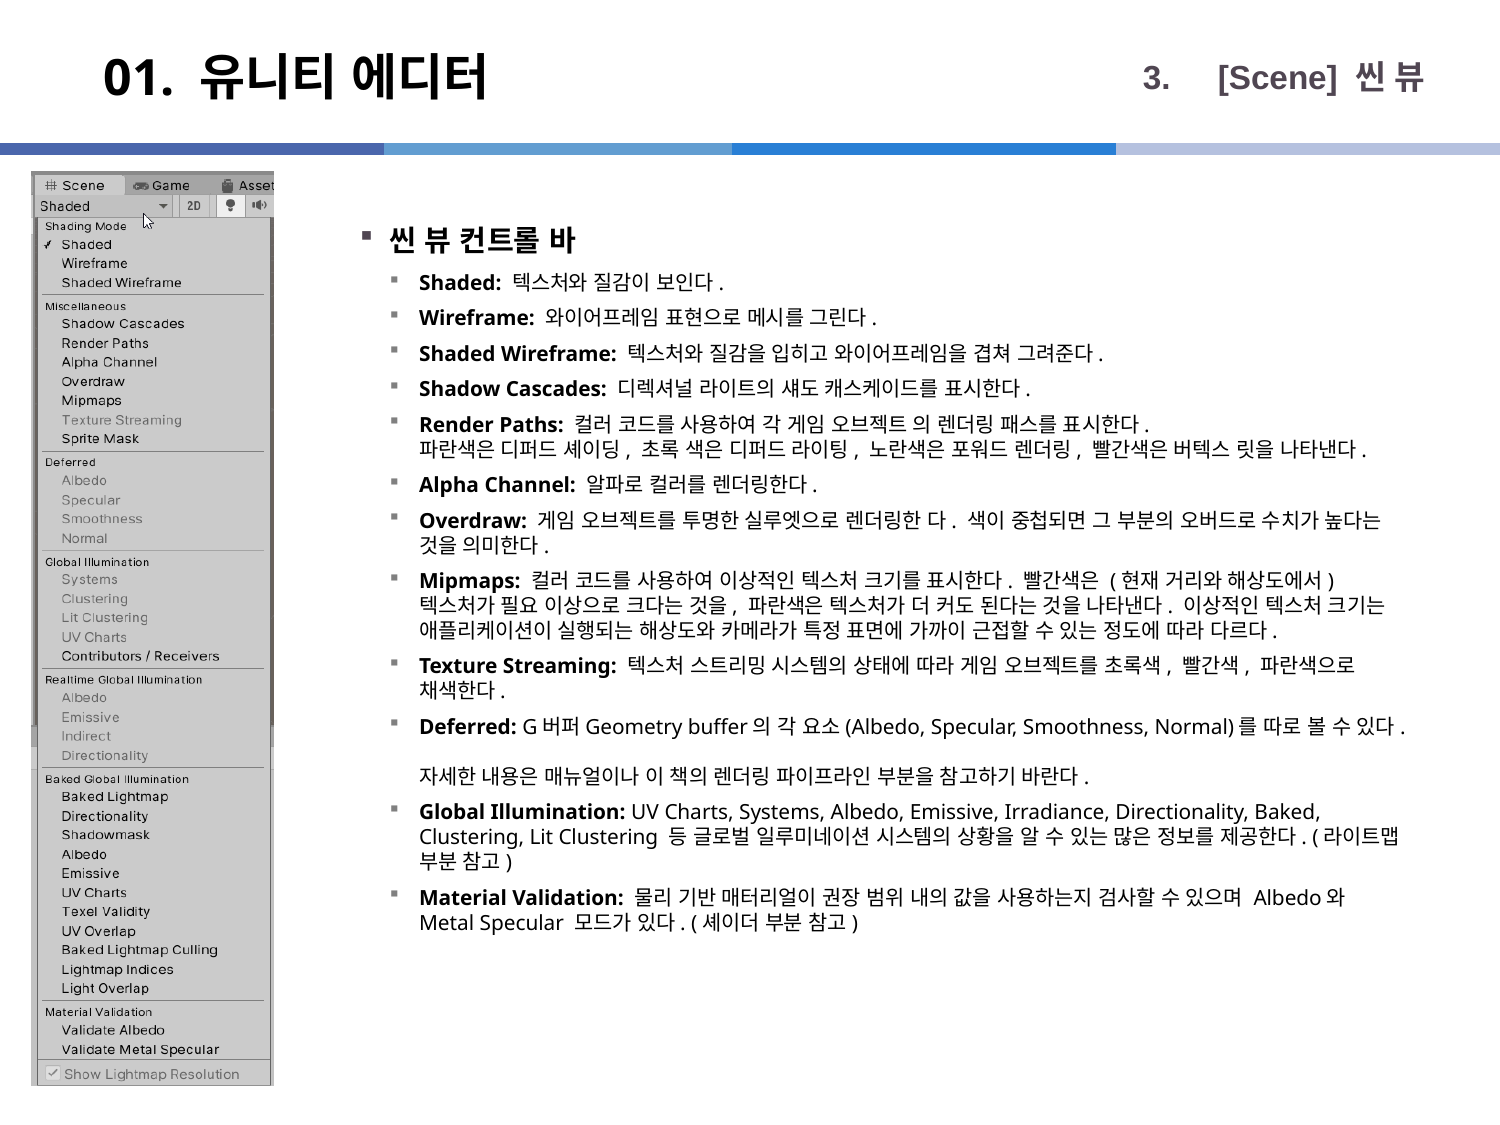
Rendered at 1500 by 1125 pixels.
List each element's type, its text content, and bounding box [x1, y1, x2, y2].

text_box [Scene] 씬 뷰 [1127, 40, 1450, 110]
picture [30, 171, 275, 1086]
title 01. 유니티 에디터 [88, 30, 1330, 121]
list 씬 뷰 컨트롤 바 Shaded: 텍스처와 질감이 보인다. Wireframe: 와이어프레임 표현으로 메시를 그린다. Shaded Wireframe: 텍스처와 질감을 입히고 와이어프레임을 겹쳐 그려준다. Shadow Cascades: 디렉셔널 라이트의 섀도 캐스케이드를 표시한다. Render Paths: 컬러 코드를 사용하여 각 게임 오브젝트 의 렌더링 패스를 표시한다. 파란색은 디퍼드 셰이딩, 초록 색은 디퍼드 라이팅, 노란색은 포워드 렌더링, 빨간색은 버텍스 릿을 나타낸다. Alpha Channel: 알파로 컬러를 렌더링한다. Overdraw: 게임 오브젝트를 투명한 실루엣으로 렌더링한 다. 색이 중첩되면 그 부분의 오버드로 수치가 높다는 것을 의미한다. Mipmaps: 컬러 코드를 사용하여 이상적인 텍스처 크기를 표시한다. 빨간색은 (현재 거리와 해상도에서) 텍스처가 필요 이상으로 크다는 것을, 파란색은 텍스처가 더 커도 된다는 것을 나타낸다. 이상적인 텍스처 크기는 애플리케이션이 실행되는 해상도와 카메라가 특정 표면에 가까이 근접할 수 있는 정도에 따라 다르다. Texture Streaming: 텍스처 스트리밍 시스템의 상태에 따라 게임 오브젝트를 초록색, 빨간색, 파란색으로 채색한다. Deferred: G버퍼Geometry buffer의 각 요소(Albedo, Specular, Smoothness, Normal)를 따로 볼 수 있다. 자세한 내용은 매뉴얼이나 이 책의 렌더링 파이프라인 부분을 참고하기 바란다. Global Illumination: UV Charts, Systems, Albedo, Emissive, Irradiance, Directionality, Baked, Clustering, Lit Clustering 등 글로벌 일루미네이션 시스템의 상황을 알 수 있는 많은 정보를 제공한다. (라이트맵 부분 참고) Material Validation: 물리 기반 매터리얼이 권장 범위 내의 값을 사용하는지 검사할 수 있으며 Albedo와 Metal Specular 모드가 있다. (셰이더 부분 참고) [300, 207, 1424, 1051]
